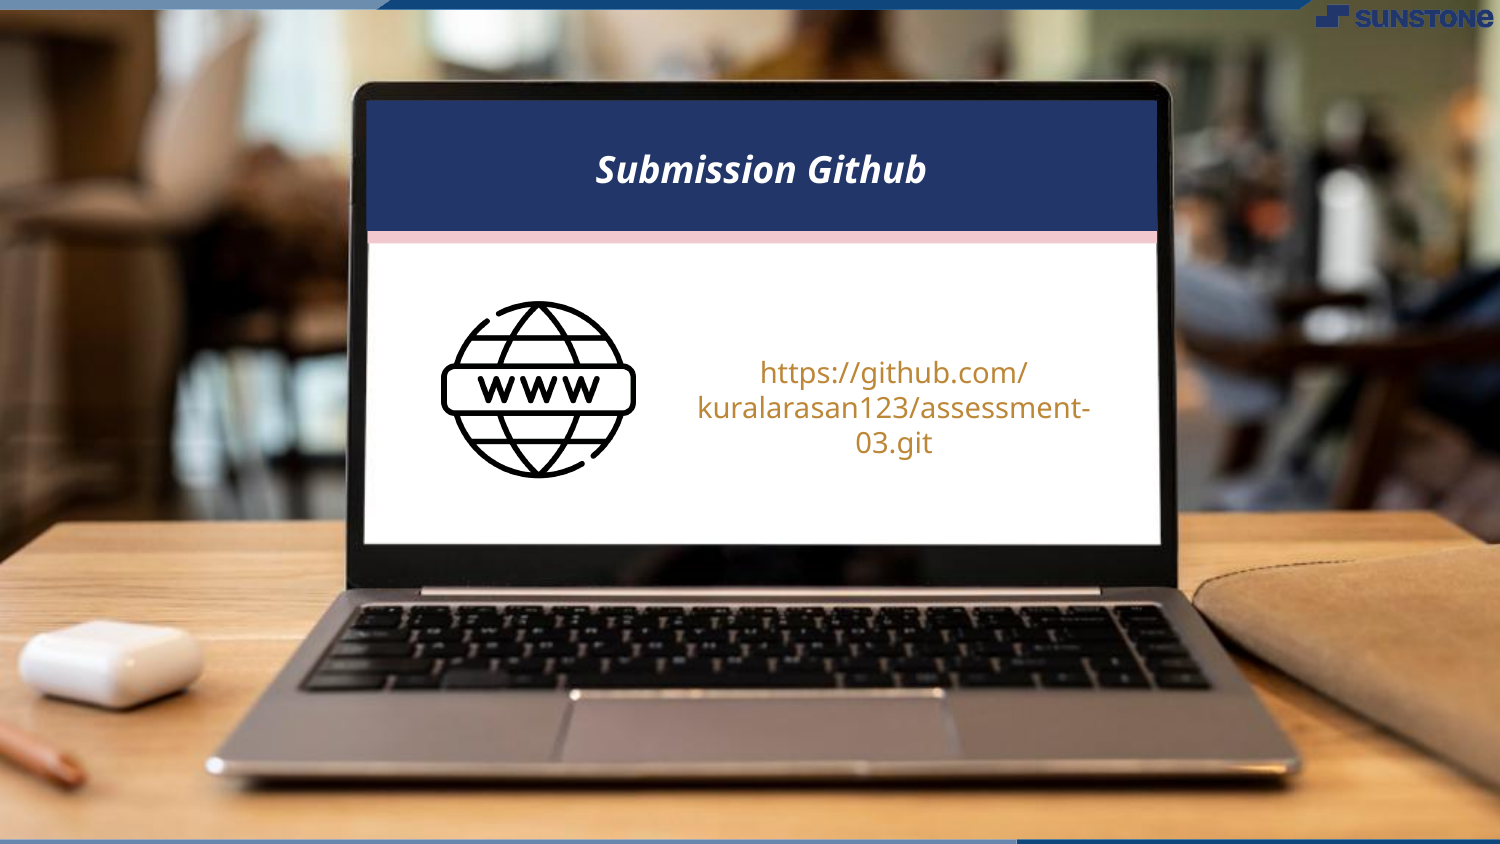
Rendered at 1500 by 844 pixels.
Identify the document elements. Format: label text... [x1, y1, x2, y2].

list https://github.com/kuralarasan123/assessment-03.git [670, 162, 1118, 652]
picture [0, 0, 1500, 844]
list Submission Github [432, 131, 1091, 206]
